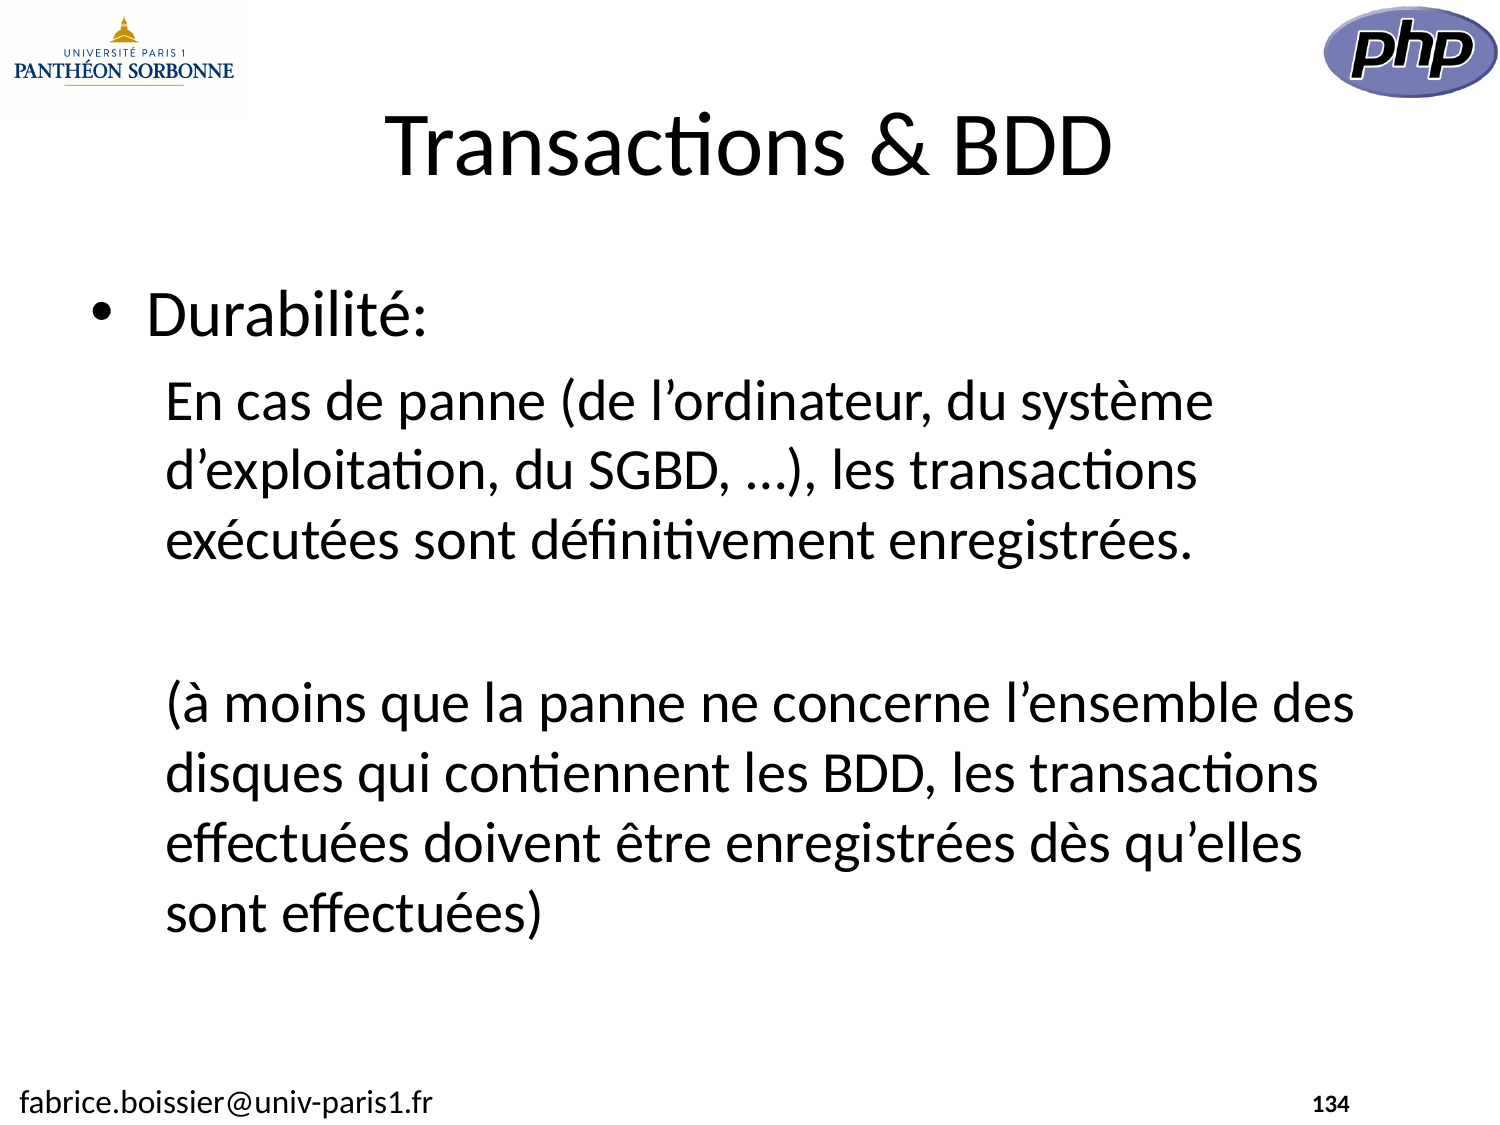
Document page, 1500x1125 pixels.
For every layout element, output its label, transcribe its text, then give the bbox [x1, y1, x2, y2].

list Durabilité: En cas de panne (de l’ordinateur, du système d’exploitation, du SGBD, …), les transactions exécutées sont définitivement enregistrées. (à moins que la panne ne concerne l’ensemble des disques qui contiennent les BDD, les transactions effectuées doivent être enregistrées dès qu’elles sont effectuées) [75, 262, 1425, 1005]
picture [0, 2, 248, 114]
title Transactions & BDD [75, 45, 1425, 233]
picture [1321, 0, 1500, 119]
slide_number 134 [1156, 1072, 1500, 1125]
